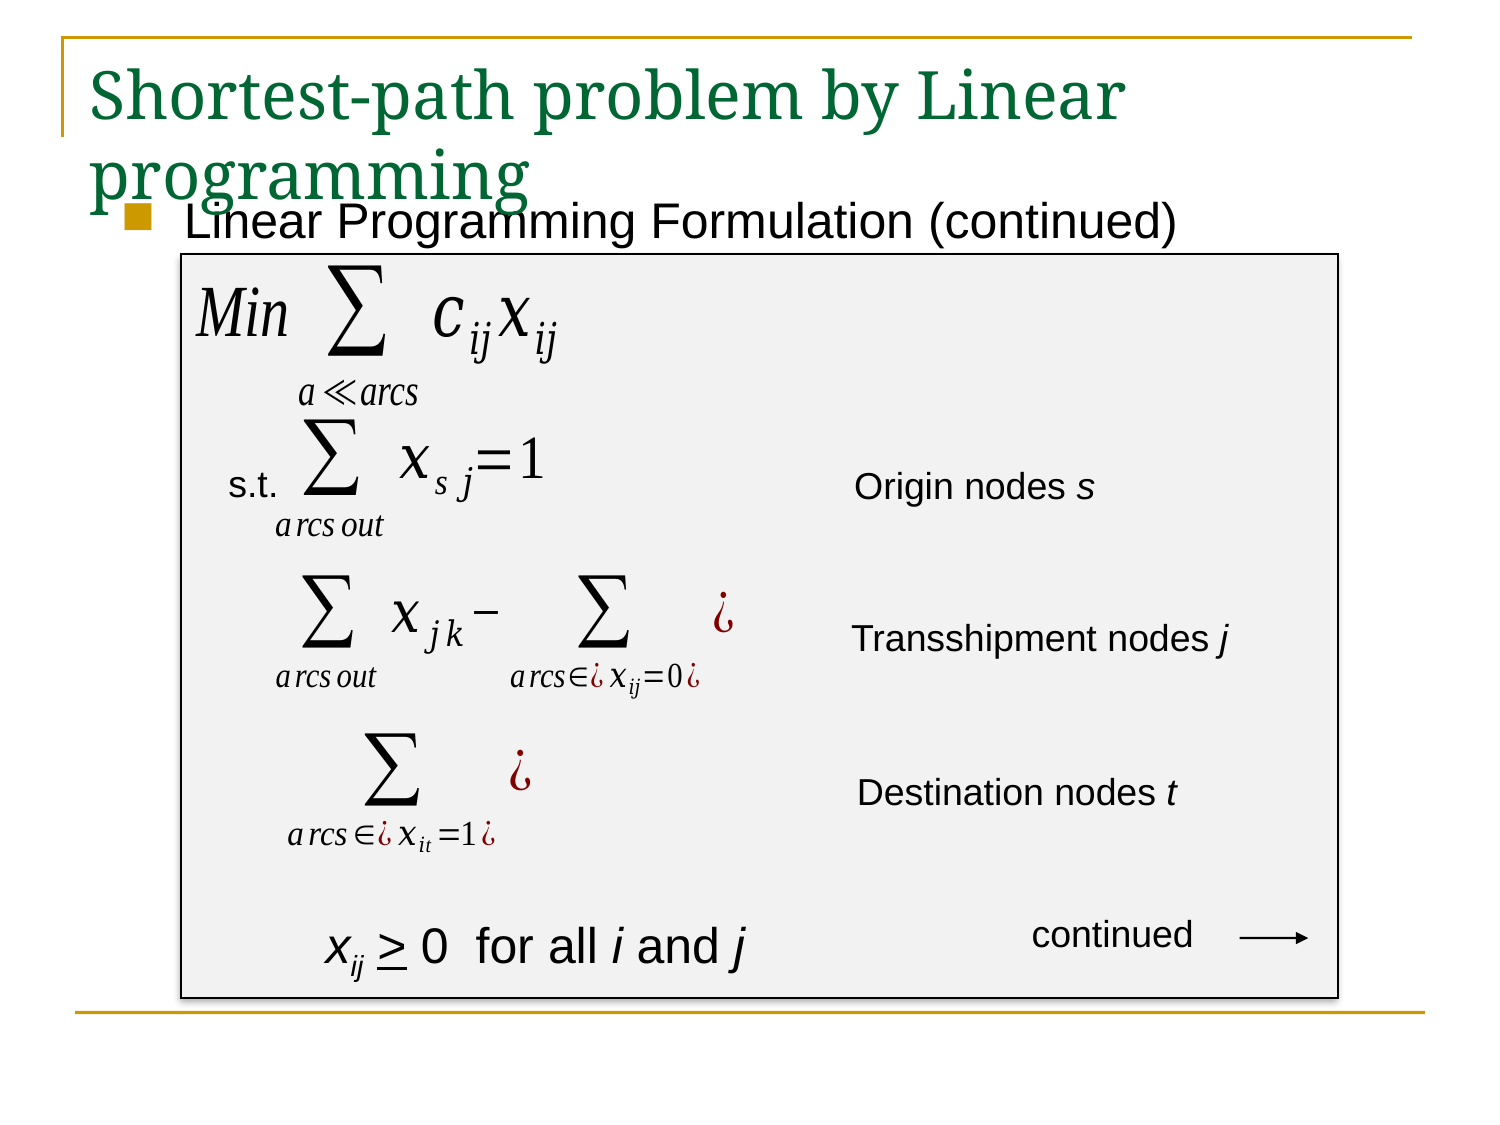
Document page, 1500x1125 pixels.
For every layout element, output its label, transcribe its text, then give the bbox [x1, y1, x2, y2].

text_box Origin nodes s [839, 454, 1111, 515]
text_box Shortest-Route Problem [136, 4, 1363, 45]
text_box s.t. [213, 452, 294, 513]
text_box Destination nodes t [842, 760, 1192, 821]
text_box Linear Programming Formulation (continued) [112, 233, 1326, 262]
text_box [1239, 931, 1309, 945]
text_box [180, 253, 1338, 999]
text_box Transshipment nodes j [836, 606, 1243, 667]
text_box xij > 0 for all i and j [310, 918, 760, 981]
text_box continued [1016, 902, 1209, 963]
text_box Shortest-path problem by Linear programming [74, 45, 1425, 233]
